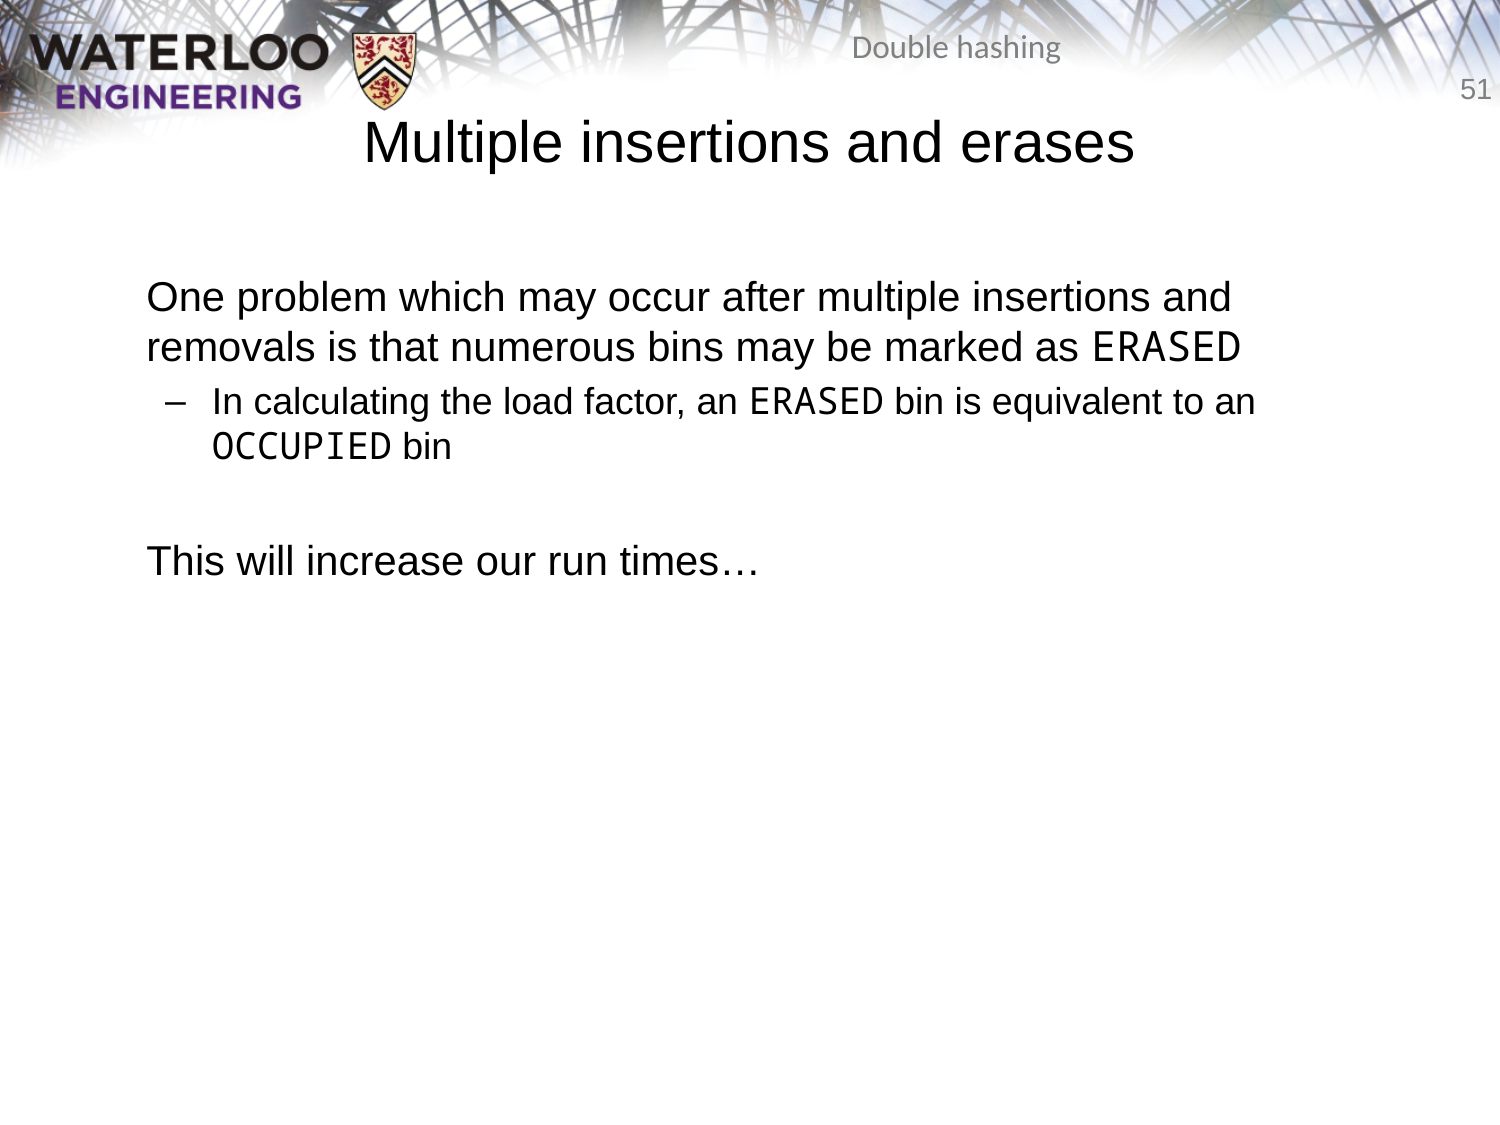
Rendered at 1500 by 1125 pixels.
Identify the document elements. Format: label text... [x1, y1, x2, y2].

list One problem which may occur after multiple insertions and removals is that numerous bins may be marked as ERASED In calculating the load factor, an ERASED bin is equivalent to an OCCUPIED bin This will increase our run times… [74, 262, 1426, 1006]
title Multiple insertions and erases [74, 44, 1426, 233]
picture [0, 0, 1500, 1125]
